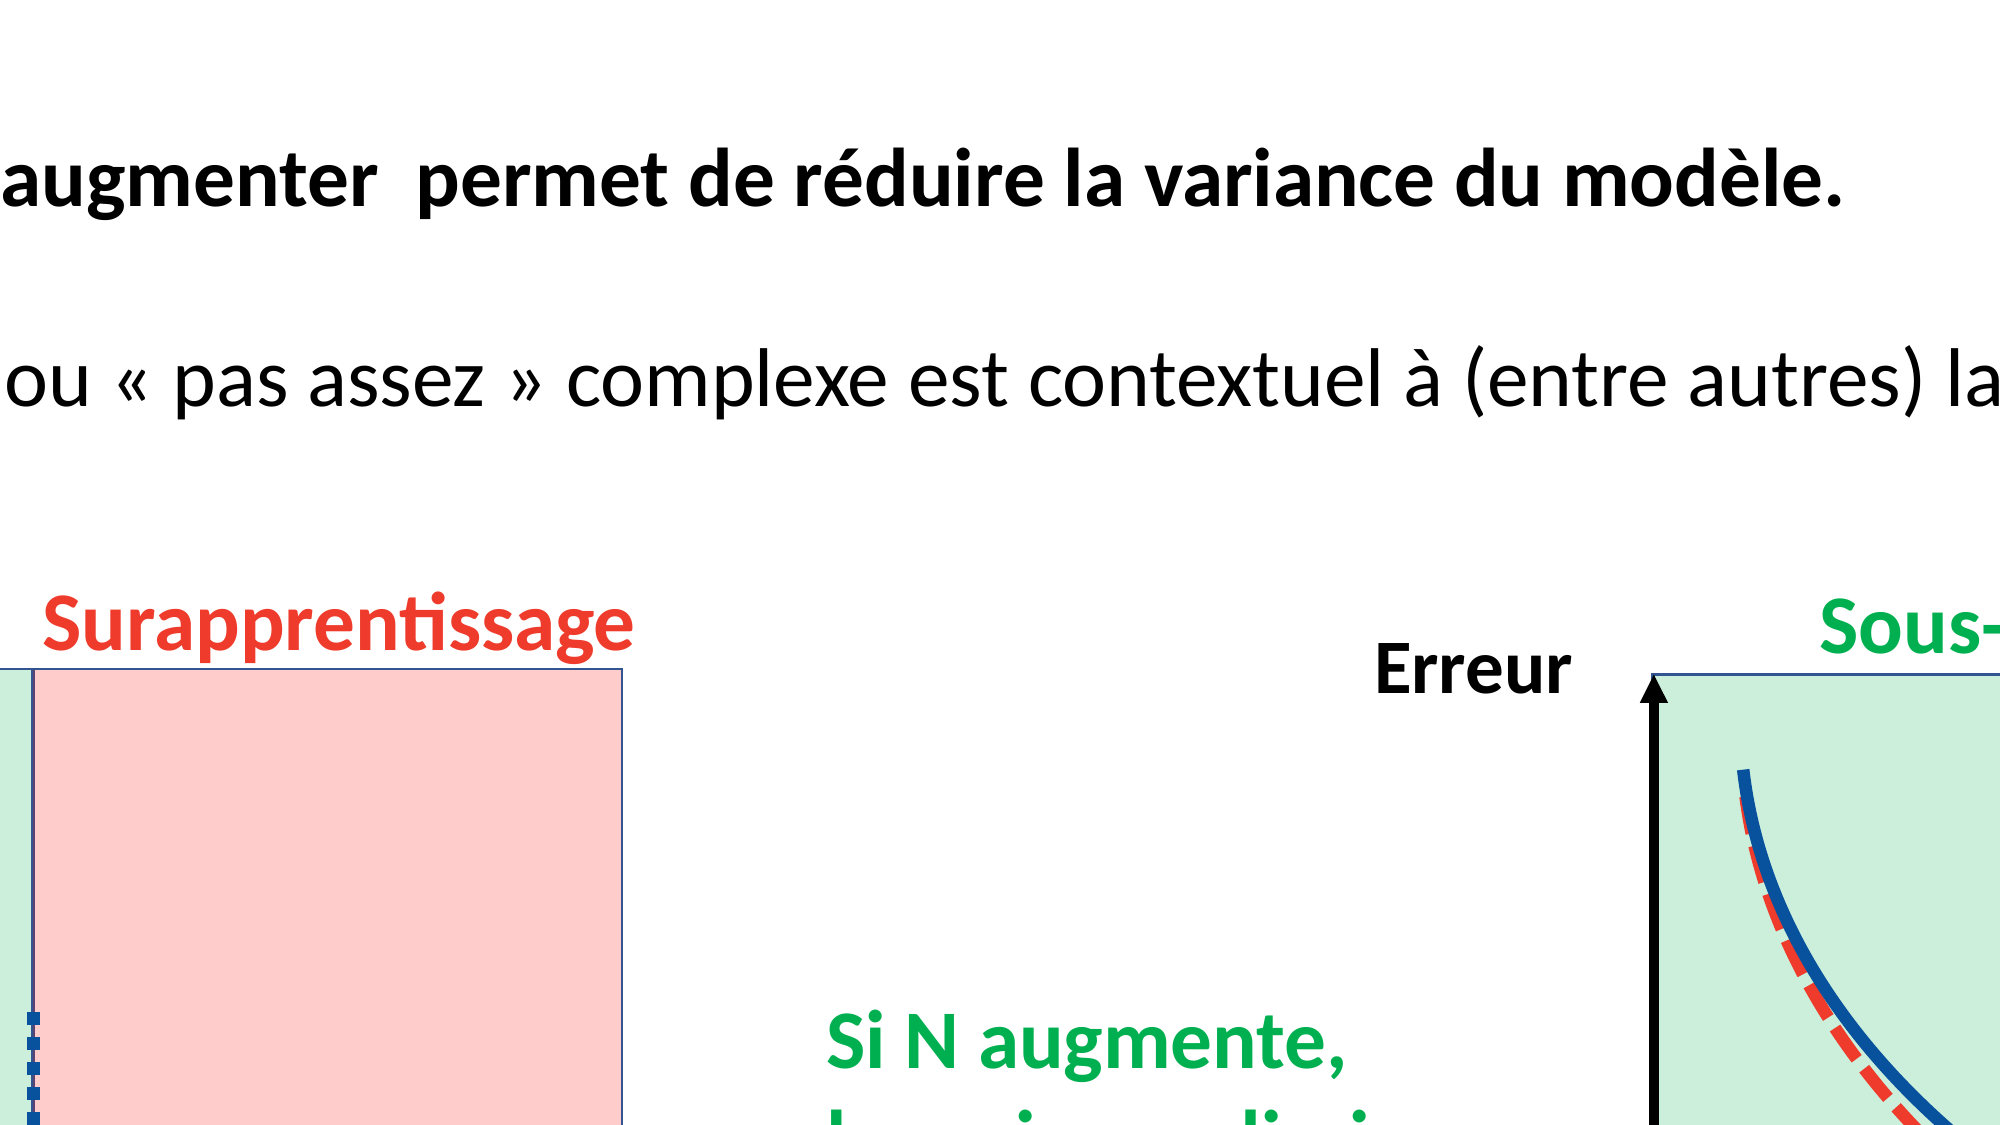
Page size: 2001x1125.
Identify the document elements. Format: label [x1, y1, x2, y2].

text_box [0, 0, 2000, 1125]
